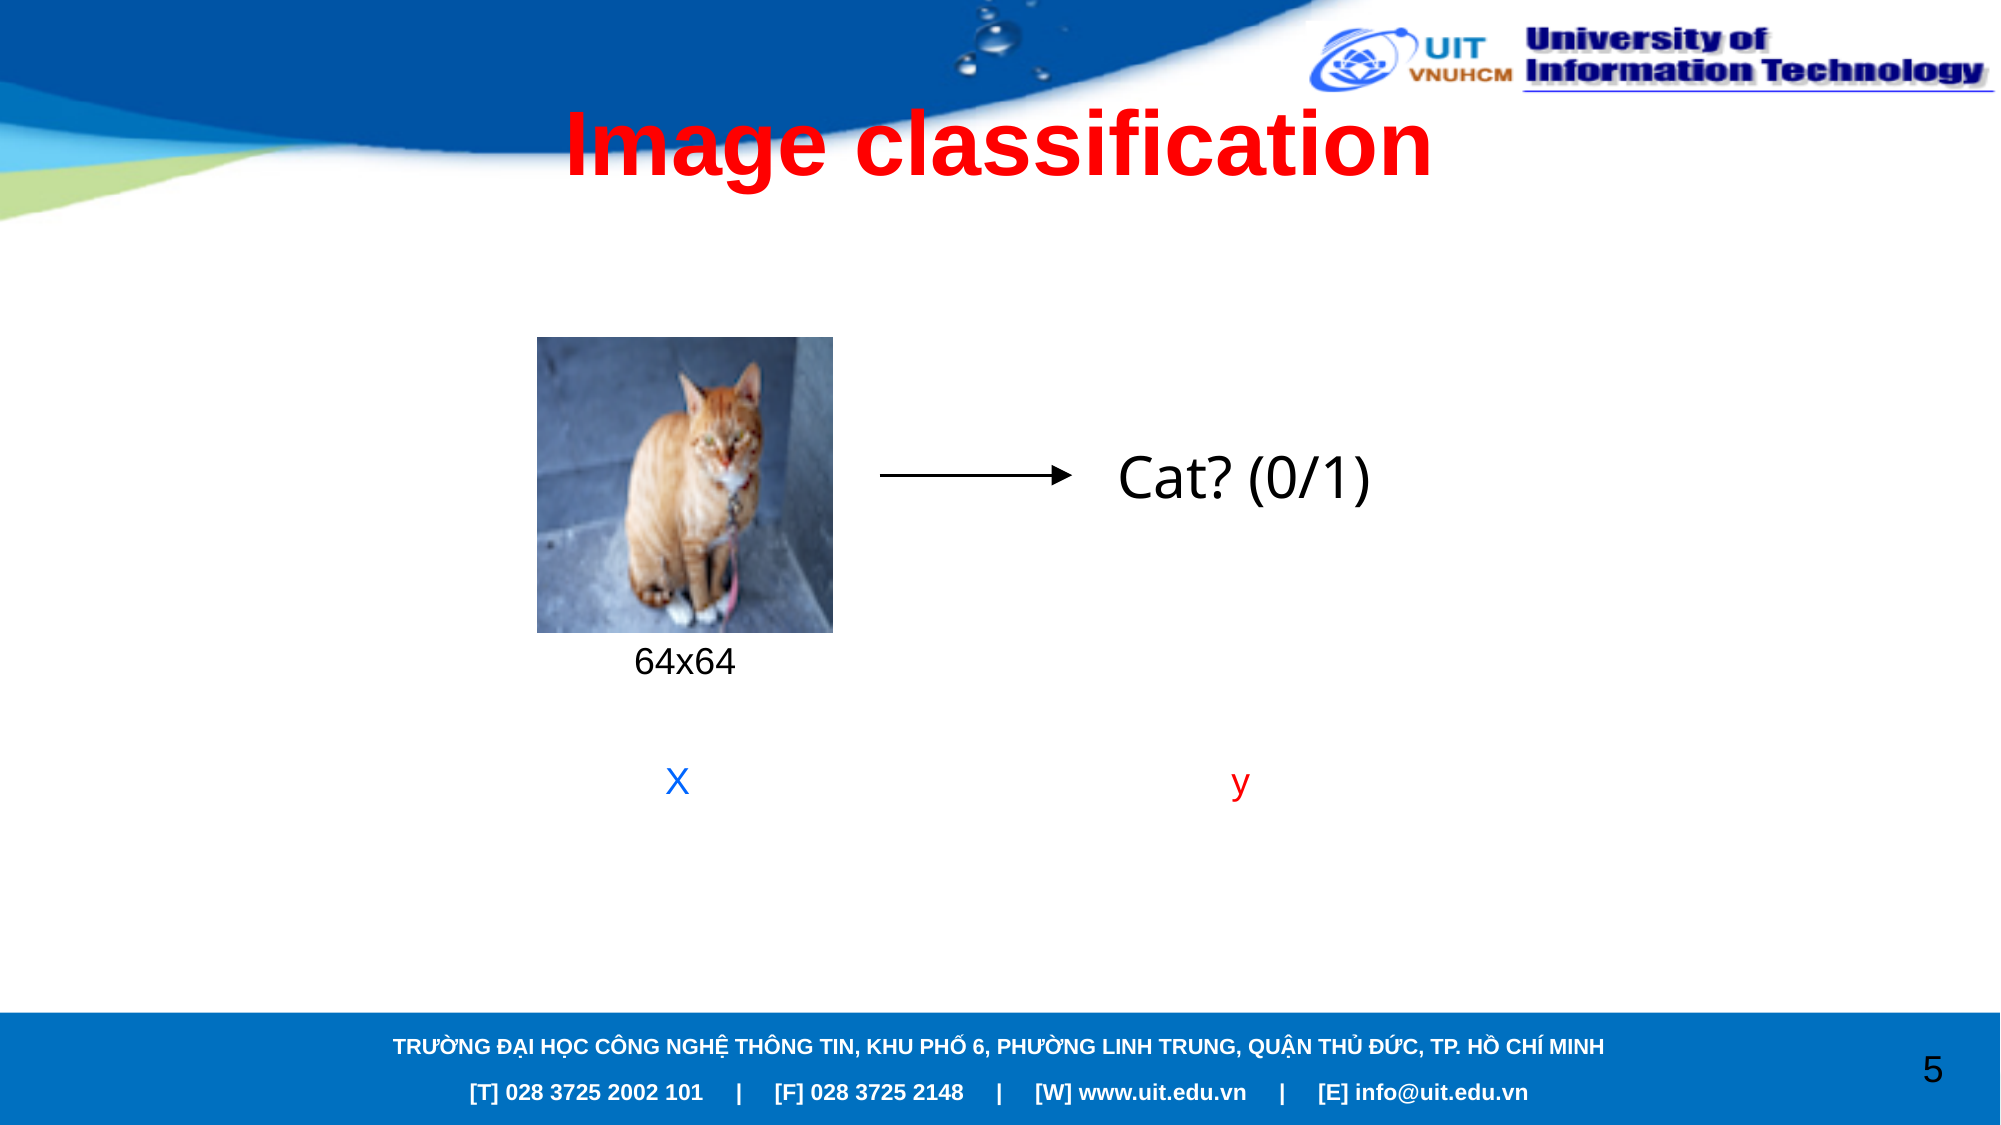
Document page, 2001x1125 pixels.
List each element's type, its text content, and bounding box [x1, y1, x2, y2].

text_box X [650, 749, 706, 810]
text_box y [1216, 749, 1273, 810]
picture [0, 0, 2001, 1125]
title Image classification [99, 45, 1900, 233]
text_box 64x64 [619, 641, 751, 689]
text_box Cat? (0/1) [1102, 432, 1387, 518]
